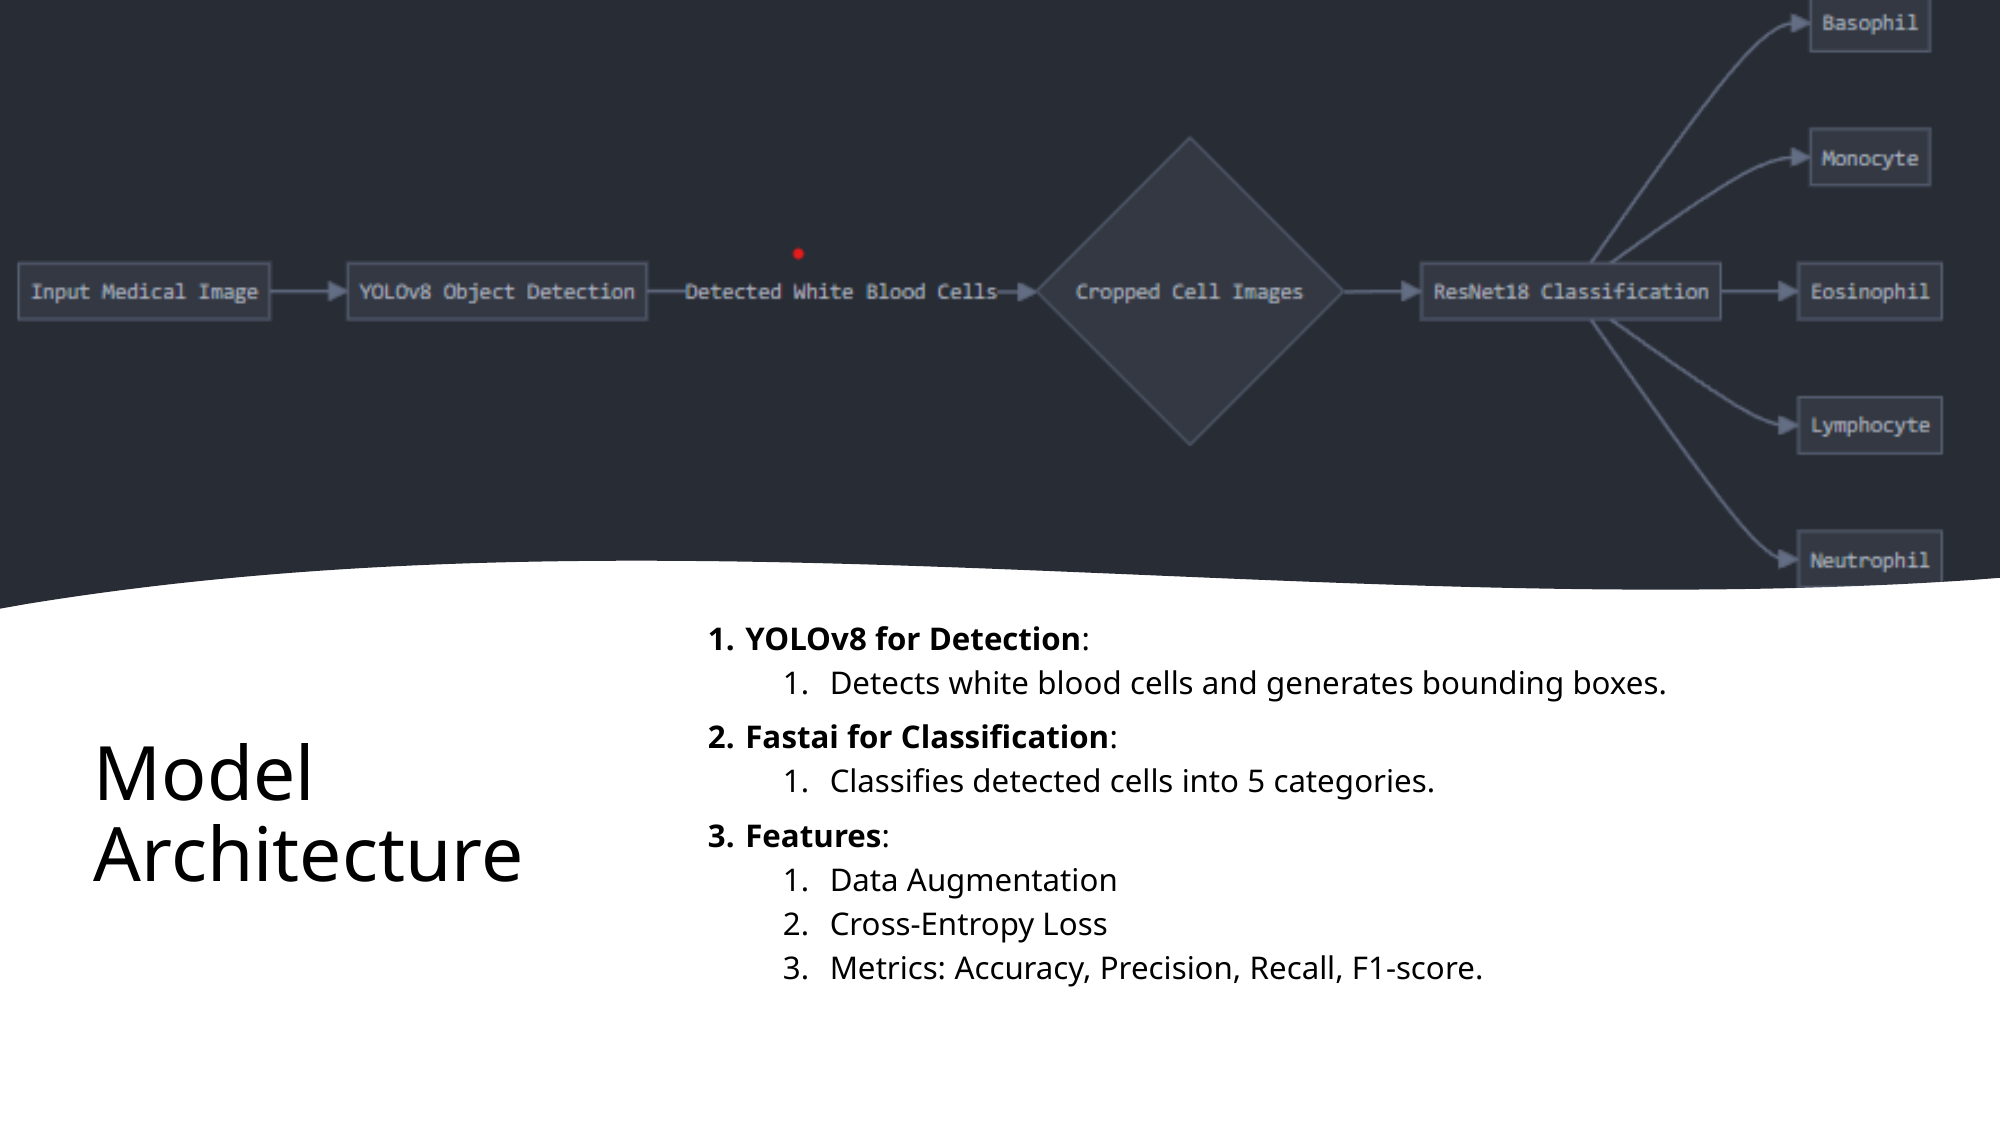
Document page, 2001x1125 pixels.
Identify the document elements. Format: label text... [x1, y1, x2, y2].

picture [0, 0, 2000, 610]
title Model Architecture [78, 615, 619, 1018]
list YOLOv8 for Detection: Detects white blood cells and generates bounding boxes. Fastai for Classification: Classifies detected cells into 5 categories. Features: Data Augmentation Cross-Entropy Loss Metrics: Accuracy, Precision, Recall, F1-score. [692, 615, 1921, 1018]
